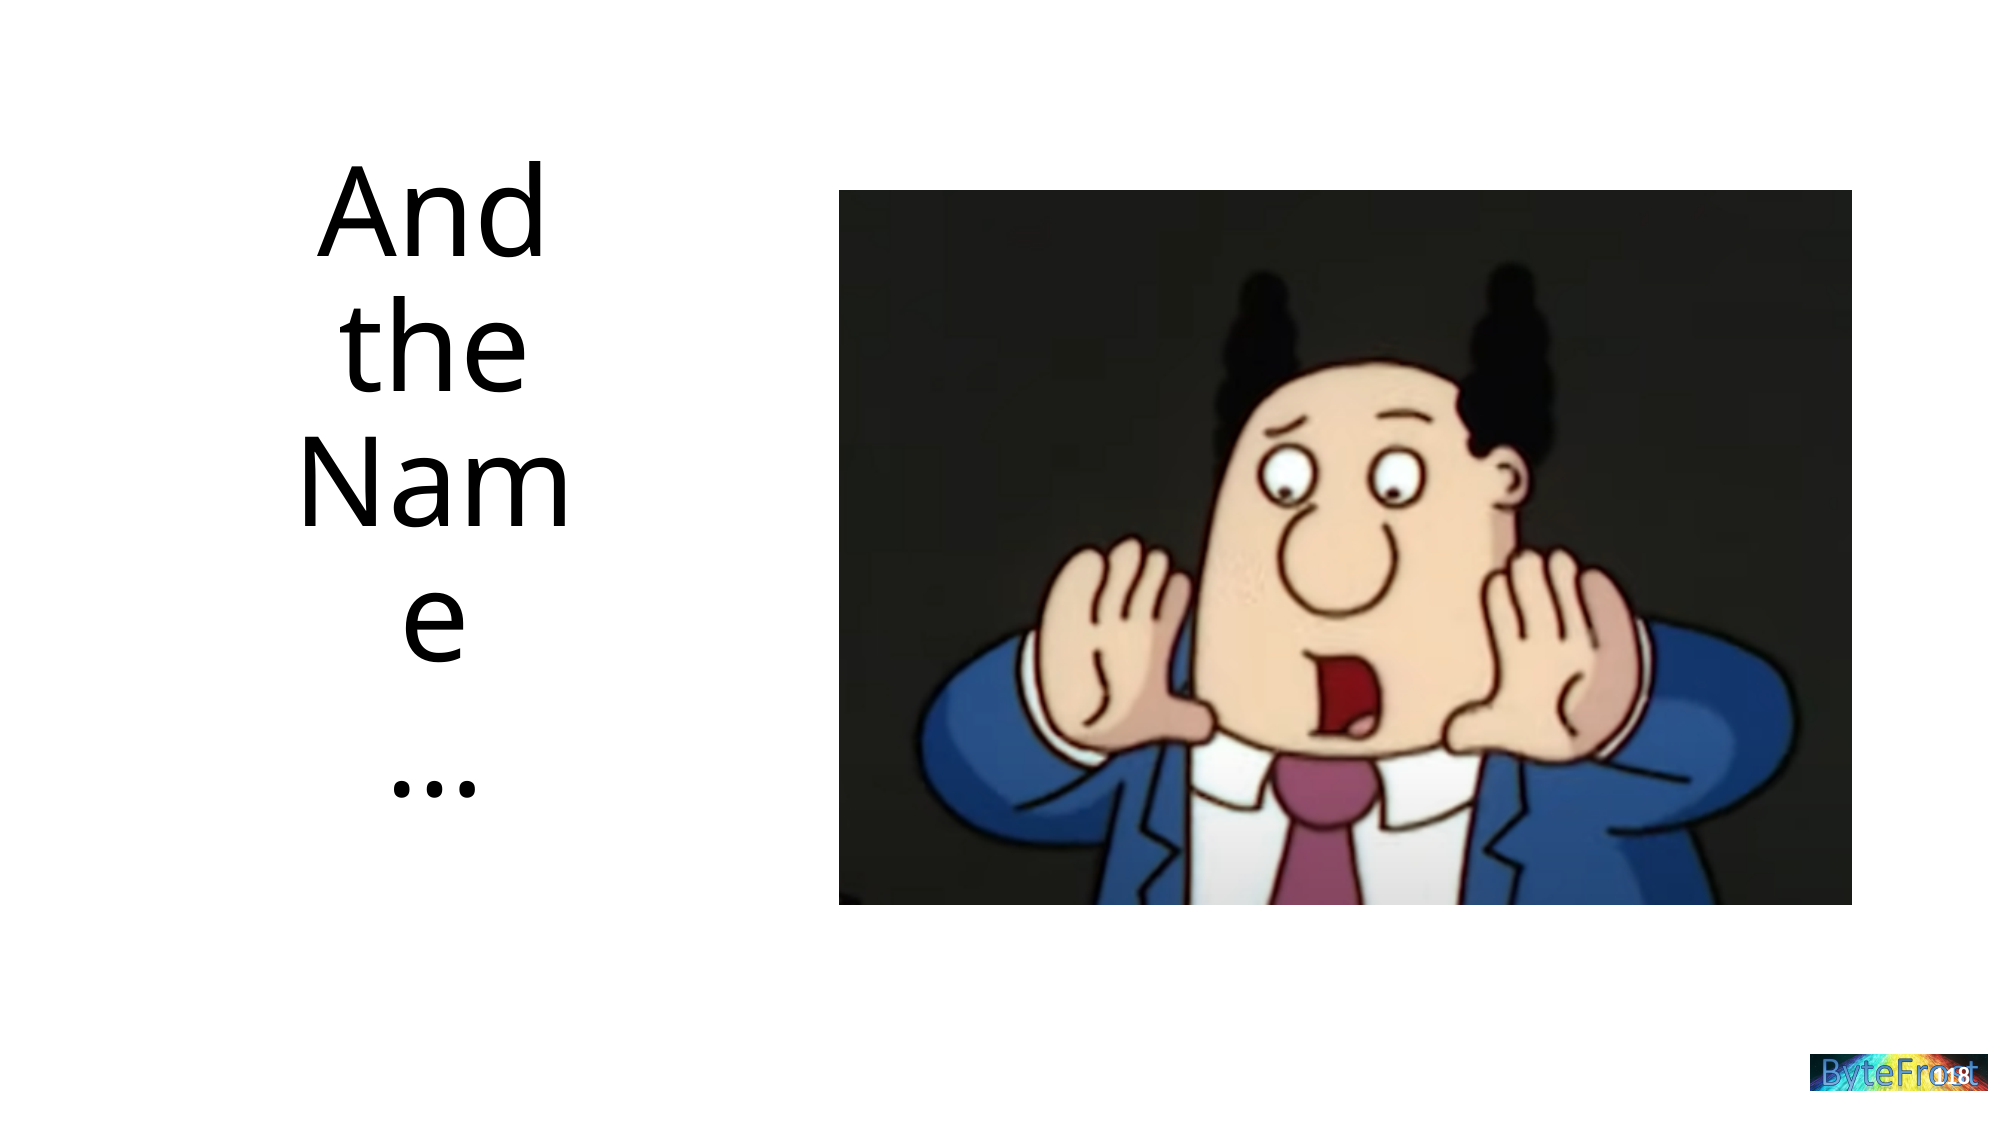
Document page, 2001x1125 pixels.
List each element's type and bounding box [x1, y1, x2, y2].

title [269, 439, 600, 832]
picture [839, 190, 1852, 905]
picture [1810, 1054, 1988, 1091]
